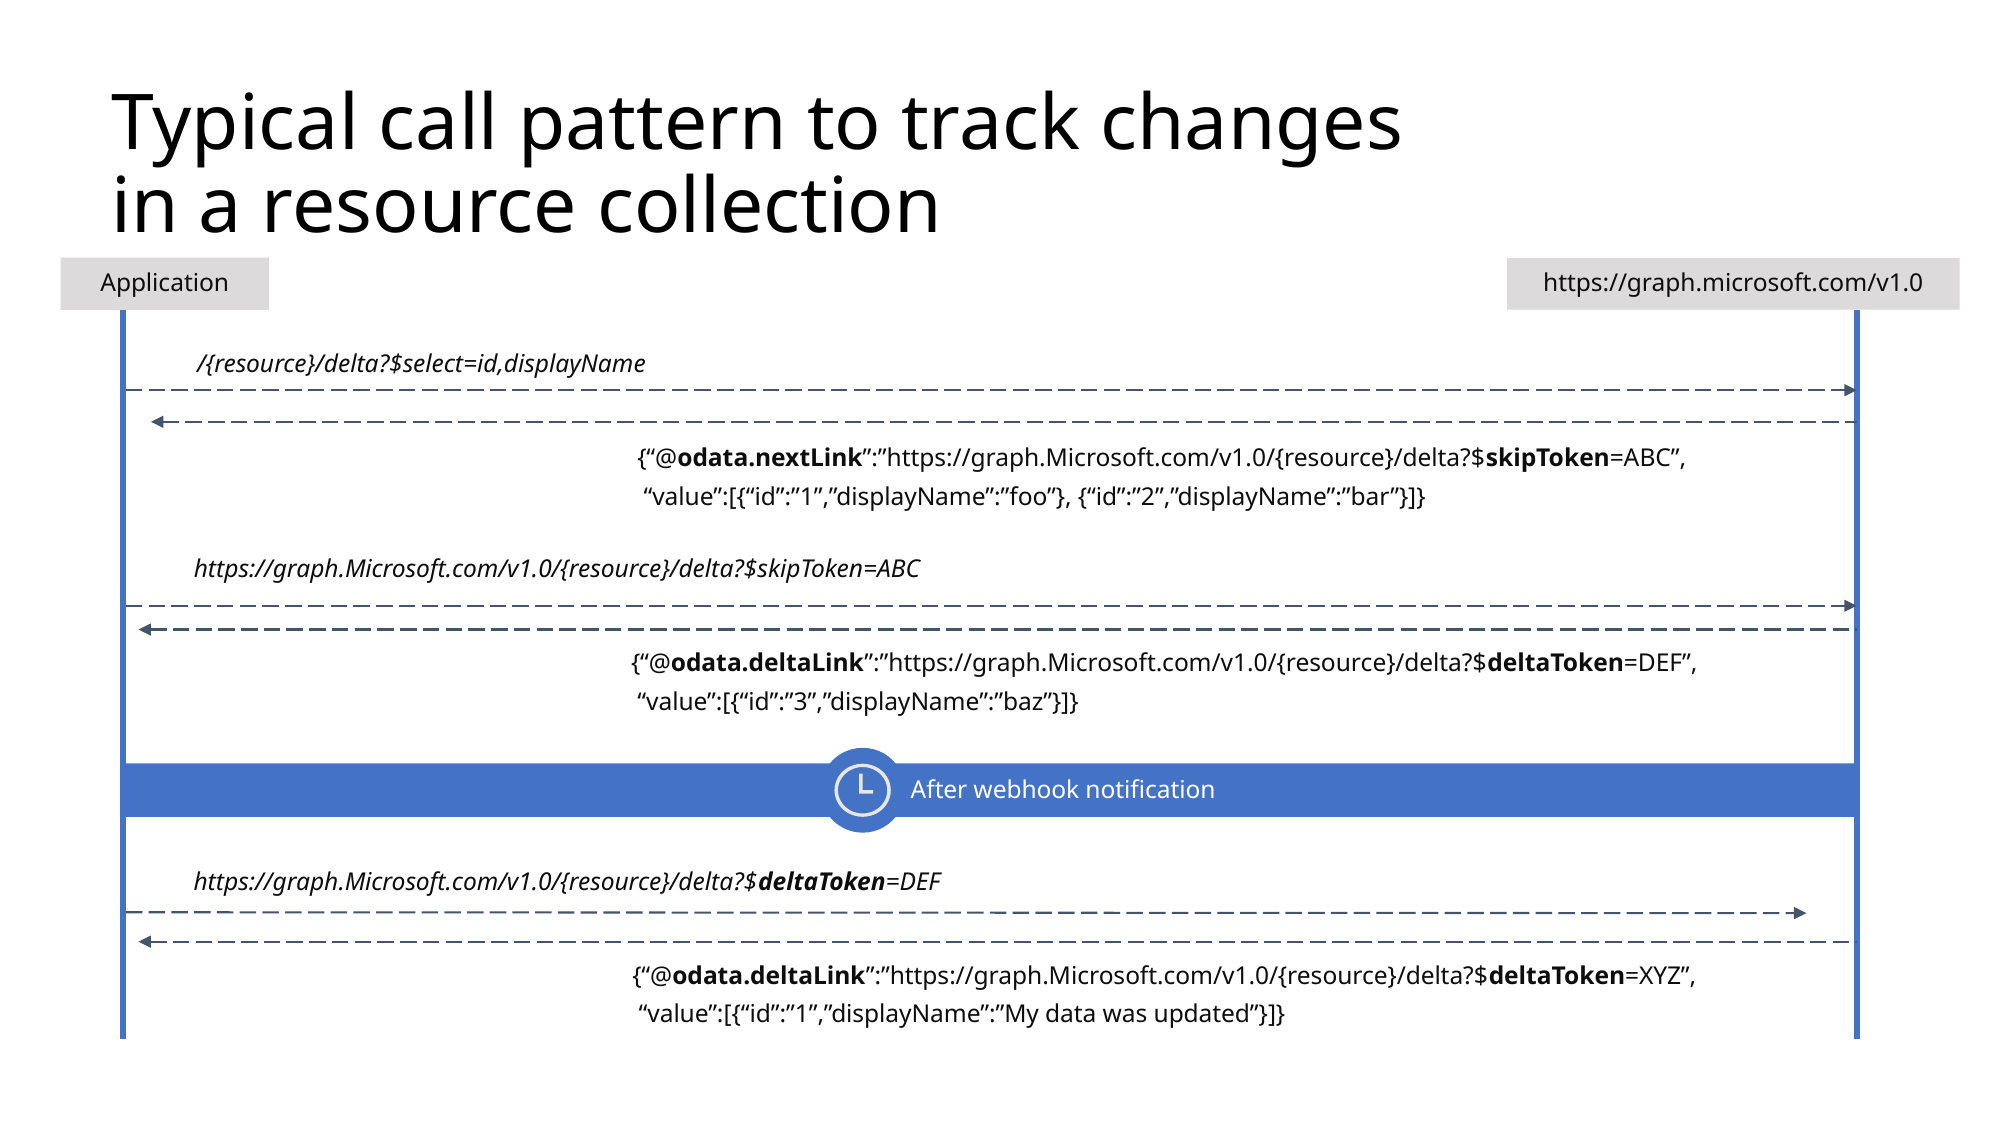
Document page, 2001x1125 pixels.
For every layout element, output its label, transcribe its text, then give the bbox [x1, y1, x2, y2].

title Typical call pattern to track changes in a resource collection [96, 75, 1904, 257]
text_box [60, 257, 1960, 1044]
